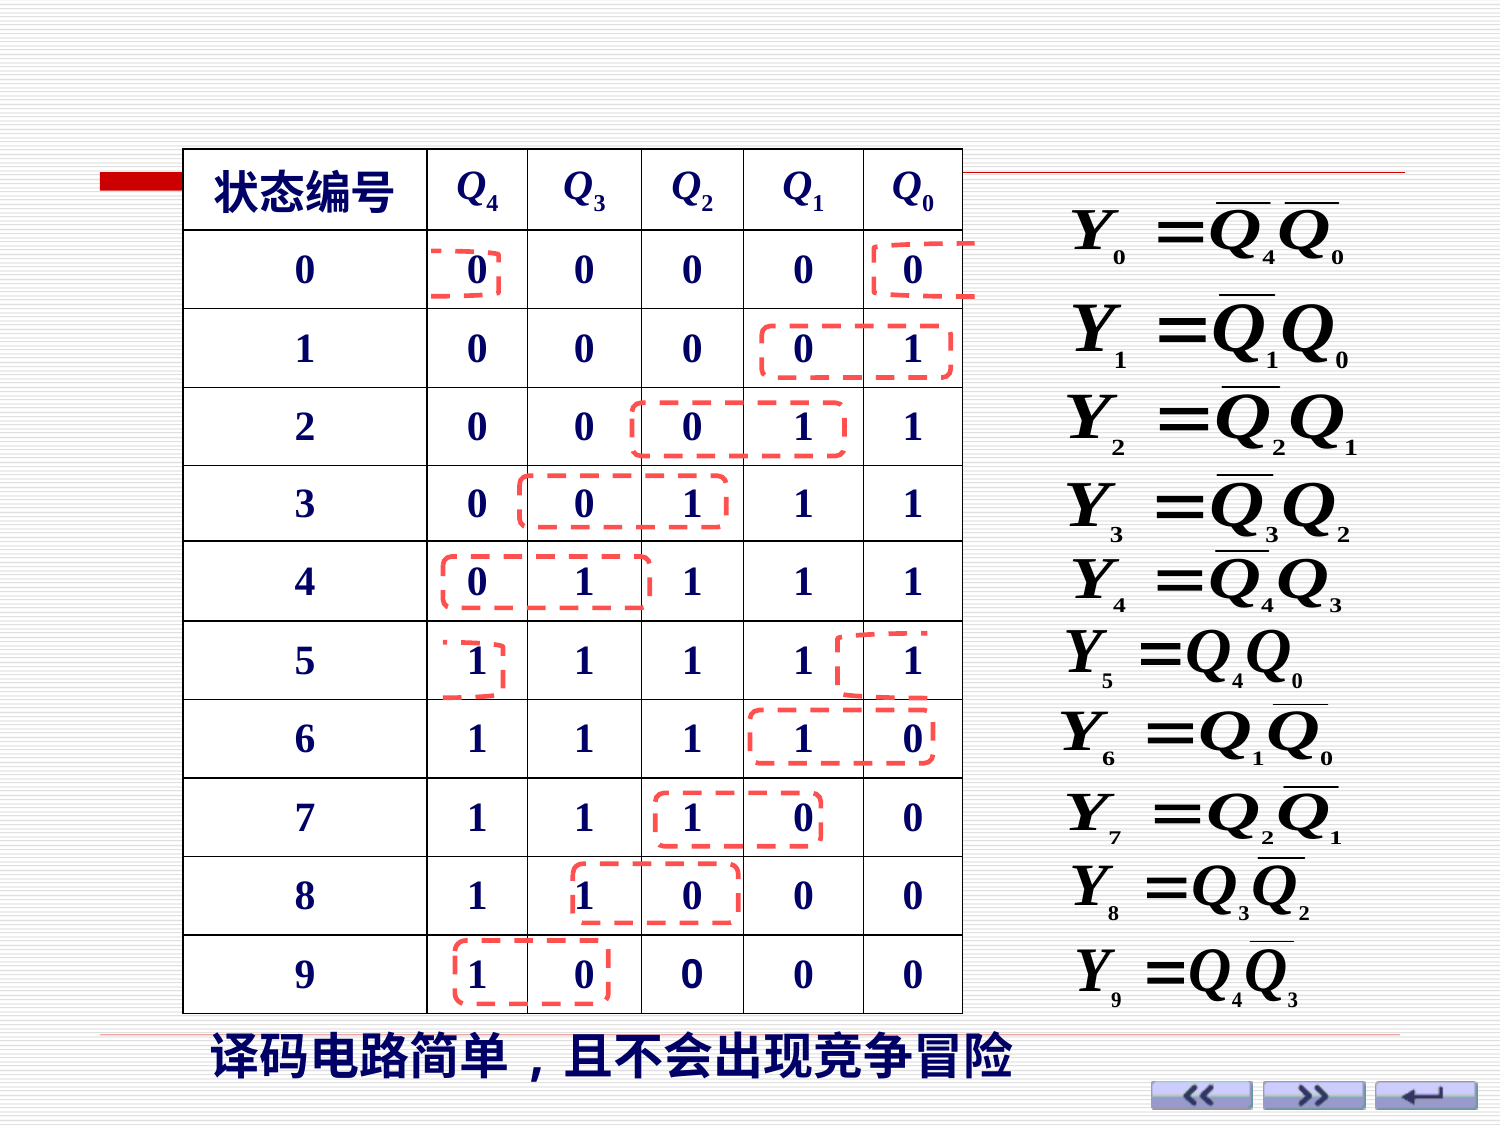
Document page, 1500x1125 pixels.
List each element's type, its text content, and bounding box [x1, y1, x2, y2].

table_cell 1 [428, 622, 527, 699]
table_cell 0 [642, 297, 743, 308]
table_cell 0 [428, 388, 527, 465]
picture [0, 0, 1500, 1125]
table_cell 1 [642, 542, 743, 620]
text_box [1062, 780, 1349, 850]
table_cell 0 [528, 309, 641, 387]
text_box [1062, 379, 1364, 462]
table_cell 1 [642, 466, 743, 540]
table_header Q1 [744, 150, 863, 229]
table_cell 1 [428, 779, 527, 856]
table_cell 1 [528, 622, 641, 633]
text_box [1062, 467, 1359, 553]
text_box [1074, 934, 1306, 1017]
text_box [572, 863, 739, 923]
table_cell 1 [744, 542, 863, 620]
table_cell 9 [184, 936, 426, 1013]
table_cell 0 [744, 779, 863, 856]
text_box [454, 940, 609, 1004]
table_cell 1 [528, 608, 641, 620]
table_cell 0 [642, 231, 743, 243]
table_cell 0 [528, 231, 641, 243]
table_cell 7 [184, 779, 426, 856]
table_cell 1 [744, 700, 863, 777]
table_cell 0 [864, 231, 962, 243]
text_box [1062, 615, 1311, 697]
table_cell 0 [642, 388, 743, 402]
table_cell 1 [744, 622, 863, 633]
table_cell 1 [184, 309, 426, 387]
table_cell 1 [864, 466, 962, 540]
text_box [631, 402, 845, 456]
text_box [749, 710, 934, 764]
table_cell 0 [428, 231, 527, 308]
table_cell 1 [864, 309, 962, 387]
text_box 译码电路简单,且不会出现竞争冒险 [194, 1017, 1028, 1092]
table_cell 0 [744, 857, 863, 934]
table_cell 1 [528, 542, 641, 556]
table_cell 0 [744, 309, 863, 387]
table_cell 0 [428, 542, 527, 620]
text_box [1068, 287, 1359, 379]
table_cell 1 [428, 857, 527, 934]
table_cell 1 [642, 700, 743, 777]
table_cell 1 [642, 779, 743, 856]
table_cell 0 [428, 466, 527, 540]
text_box [442, 556, 650, 608]
table_header Q4 [428, 150, 527, 229]
table_header Q0 [864, 150, 962, 229]
table_cell 1 [528, 779, 641, 856]
table_header Q3 [528, 150, 641, 229]
table_cell 0 [528, 936, 641, 1013]
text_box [1068, 851, 1317, 930]
text_box [519, 475, 727, 528]
table_cell 1 [642, 622, 743, 633]
table_cell 0 [744, 297, 863, 308]
table_cell 1 [528, 700, 641, 777]
table_cell 1 [428, 700, 527, 777]
table_cell 0 [528, 297, 641, 308]
table_cell 5 [184, 622, 426, 699]
table_cell 8 [184, 857, 426, 934]
table_cell 0 [528, 528, 641, 540]
table_cell 4 [184, 542, 426, 620]
table_cell 0 [642, 456, 743, 465]
table_cell 0 [864, 297, 962, 308]
table_cell 0 [184, 231, 426, 308]
table_cell 0 [864, 857, 962, 934]
table_cell 1 [864, 622, 962, 699]
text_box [1045, 196, 1353, 277]
table_cell 1 [744, 466, 863, 540]
table_cell 0 [528, 388, 641, 465]
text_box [431, 243, 975, 297]
table_cell 2 [184, 388, 426, 465]
table_cell 0 [642, 936, 743, 1013]
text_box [1056, 697, 1341, 774]
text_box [1068, 544, 1351, 622]
table_cell 1 [528, 857, 641, 934]
table_cell 0 [744, 231, 863, 243]
table_header Q2 [642, 150, 743, 229]
table_cell 0 [864, 936, 962, 1013]
table_cell 0 [642, 857, 743, 934]
table_cell 1 [744, 388, 863, 465]
table_cell 0 [642, 309, 743, 387]
table_cell 3 [184, 466, 426, 540]
table_cell 0 [864, 779, 962, 856]
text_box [442, 633, 928, 699]
table_cell 1 [864, 542, 962, 620]
table_cell 0 [864, 700, 962, 777]
table_cell 1 [428, 936, 527, 1013]
table_cell 0 [744, 936, 863, 1013]
table_cell 0 [528, 466, 641, 475]
text_box [655, 792, 821, 847]
table_header 状态编号 [184, 150, 426, 229]
table_cell 0 [428, 309, 527, 387]
table_cell 1 [864, 388, 962, 465]
table_cell 6 [184, 700, 426, 777]
text_box [761, 325, 951, 378]
